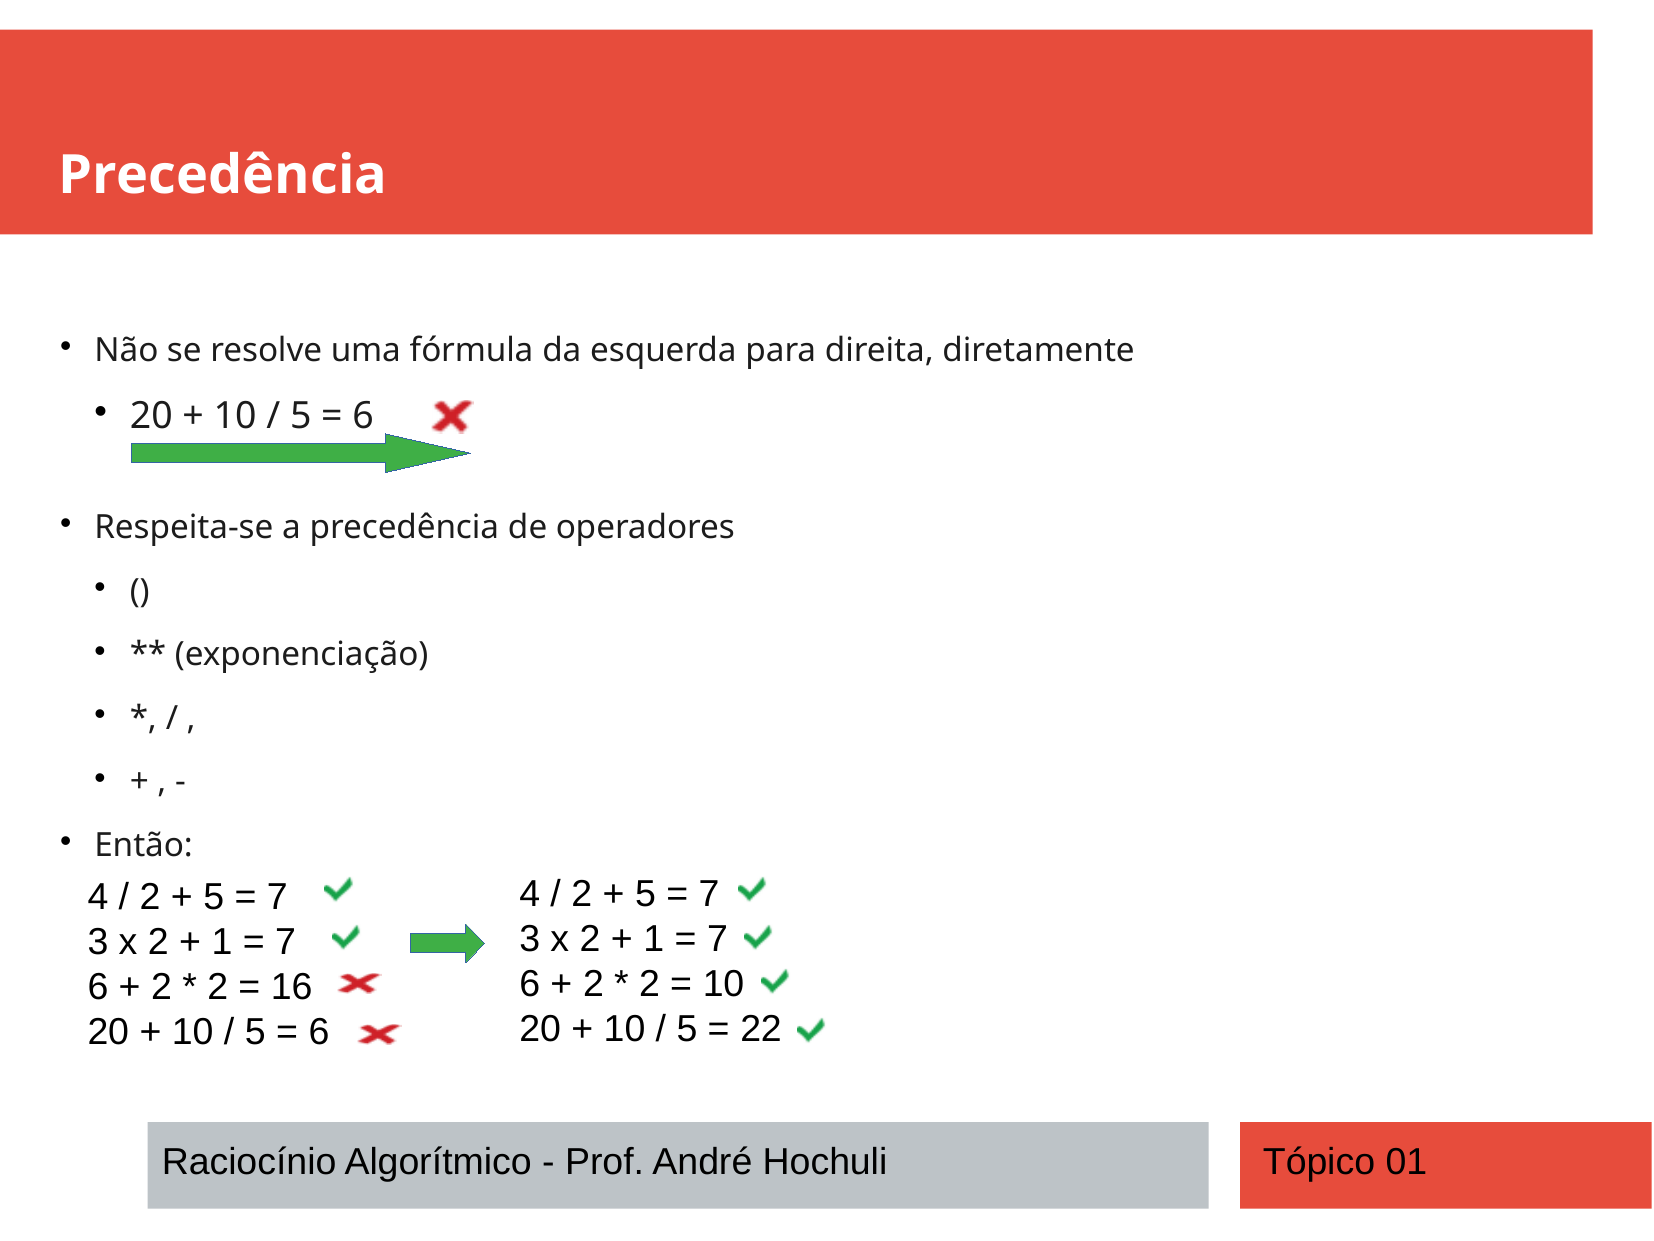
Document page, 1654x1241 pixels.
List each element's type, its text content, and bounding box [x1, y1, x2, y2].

text_box 4 / 2 + 5 = 7 3 x 2 + 1 = 7 6 + 2 * 2 = 10 20 + 10 / 5 = 22 [504, 861, 827, 1044]
picture [430, 400, 475, 434]
picture [331, 924, 362, 951]
text_box 4 / 2 + 5 = 7 3 x 2 + 1 = 7 6 + 2 * 2 = 16 20 + 10 / 5 = 6 [72, 820, 362, 1045]
picture [324, 876, 355, 904]
text_box Precedência [58, 58, 1593, 205]
text_box Não se resolve uma fórmula da esquerda para direita, diretamente 20 + 10 / 5 = 6 Respeita-se a precedência de operadores () ** (exponenciação) *, / , + , - Então: [58, 327, 1563, 1094]
picture [737, 876, 769, 904]
picture [760, 968, 792, 995]
picture [337, 973, 382, 994]
picture [357, 1024, 402, 1046]
text_box [131, 433, 471, 473]
picture [796, 1017, 828, 1044]
text_box Tópico 01 [1248, 1129, 1622, 1188]
picture [743, 924, 774, 951]
text_box Raciocínio Algorítmico - Prof. André Hochuli [147, 1129, 1203, 1188]
text_box [410, 924, 485, 963]
